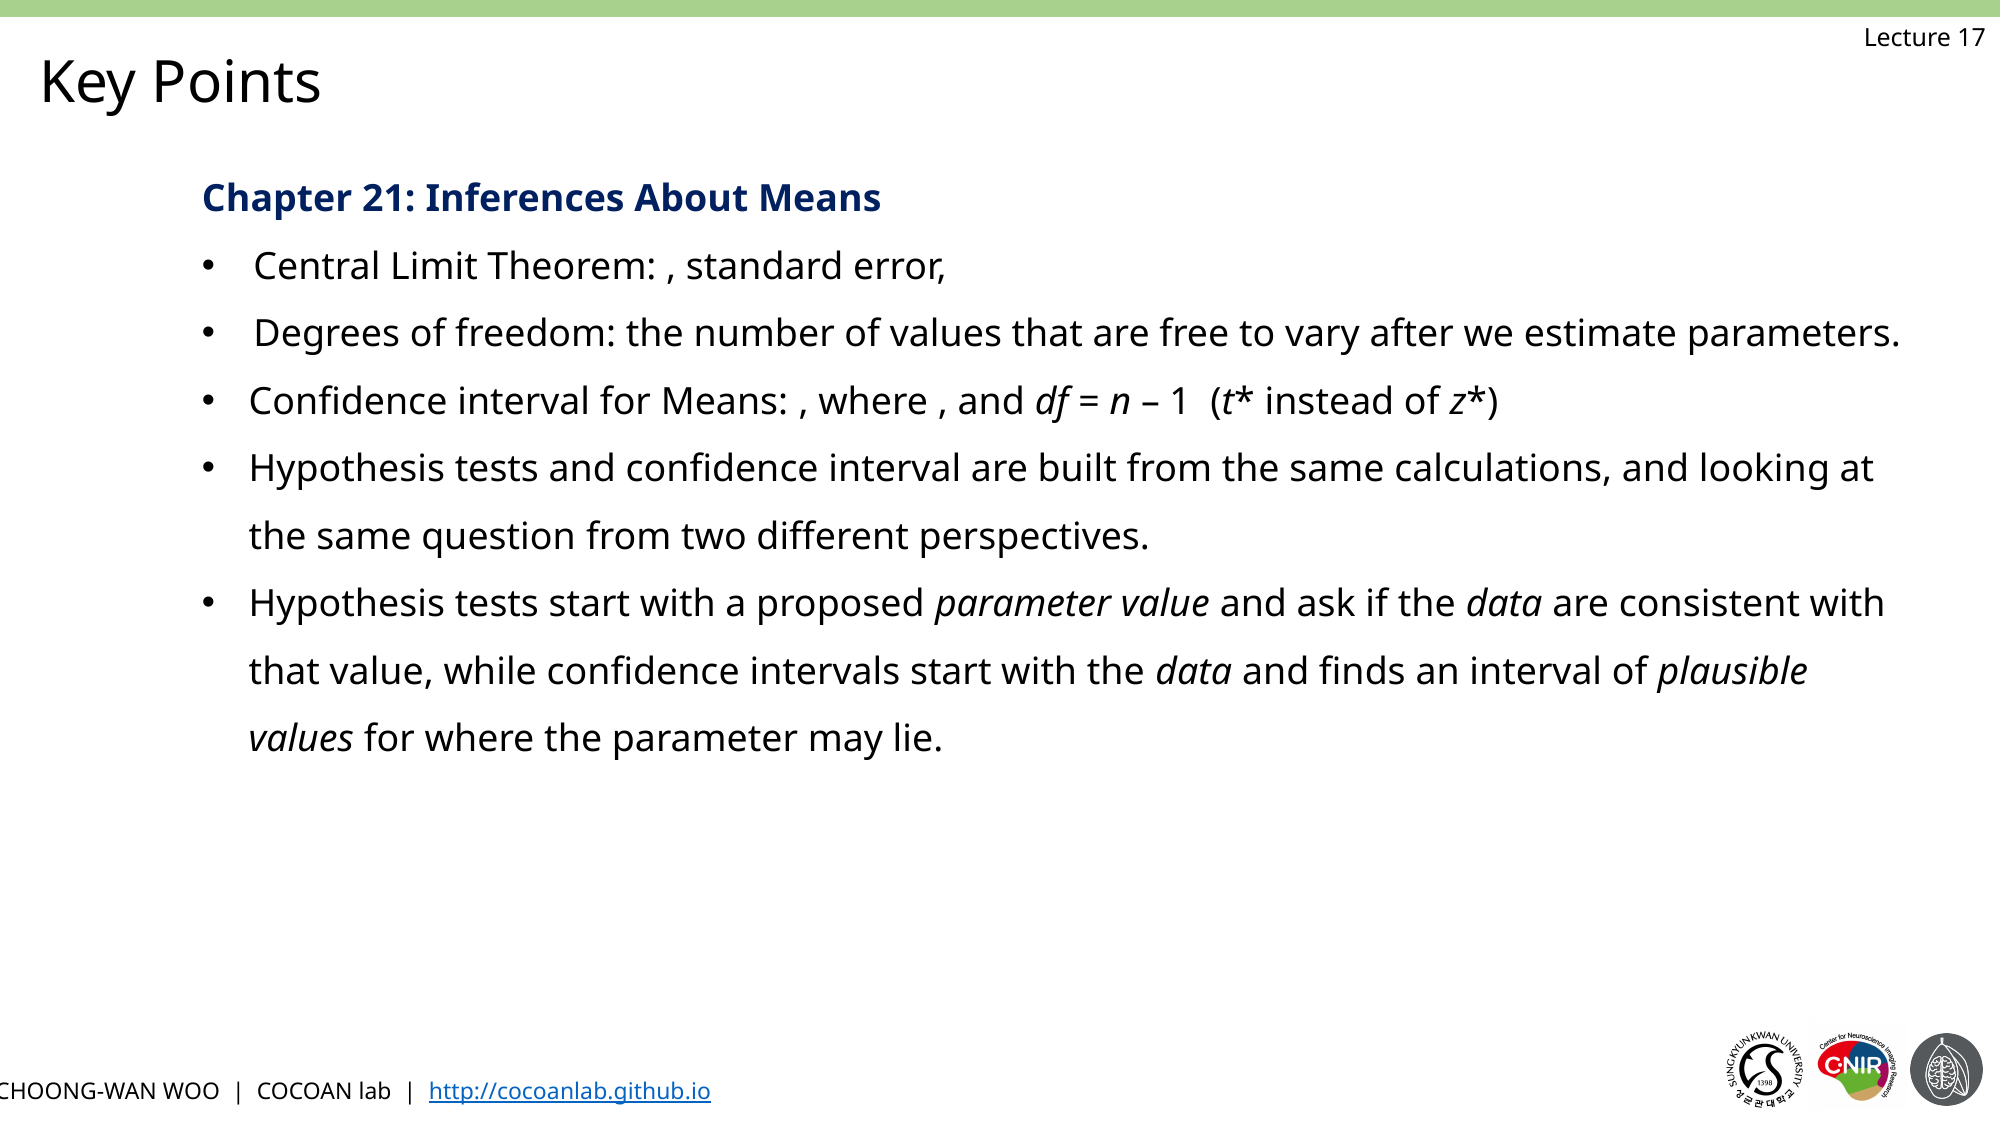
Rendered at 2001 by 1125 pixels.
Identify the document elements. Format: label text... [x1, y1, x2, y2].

text_box Key Points [24, 36, 338, 122]
text_box [0, 0, 2000, 18]
text_box Lecture 17 [1623, 13, 2000, 59]
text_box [1709, 1014, 1983, 1125]
text_box CHOONG-WAN WOO | COCOAN lab | http://cocoanlab.github.io [0, 1069, 727, 1116]
